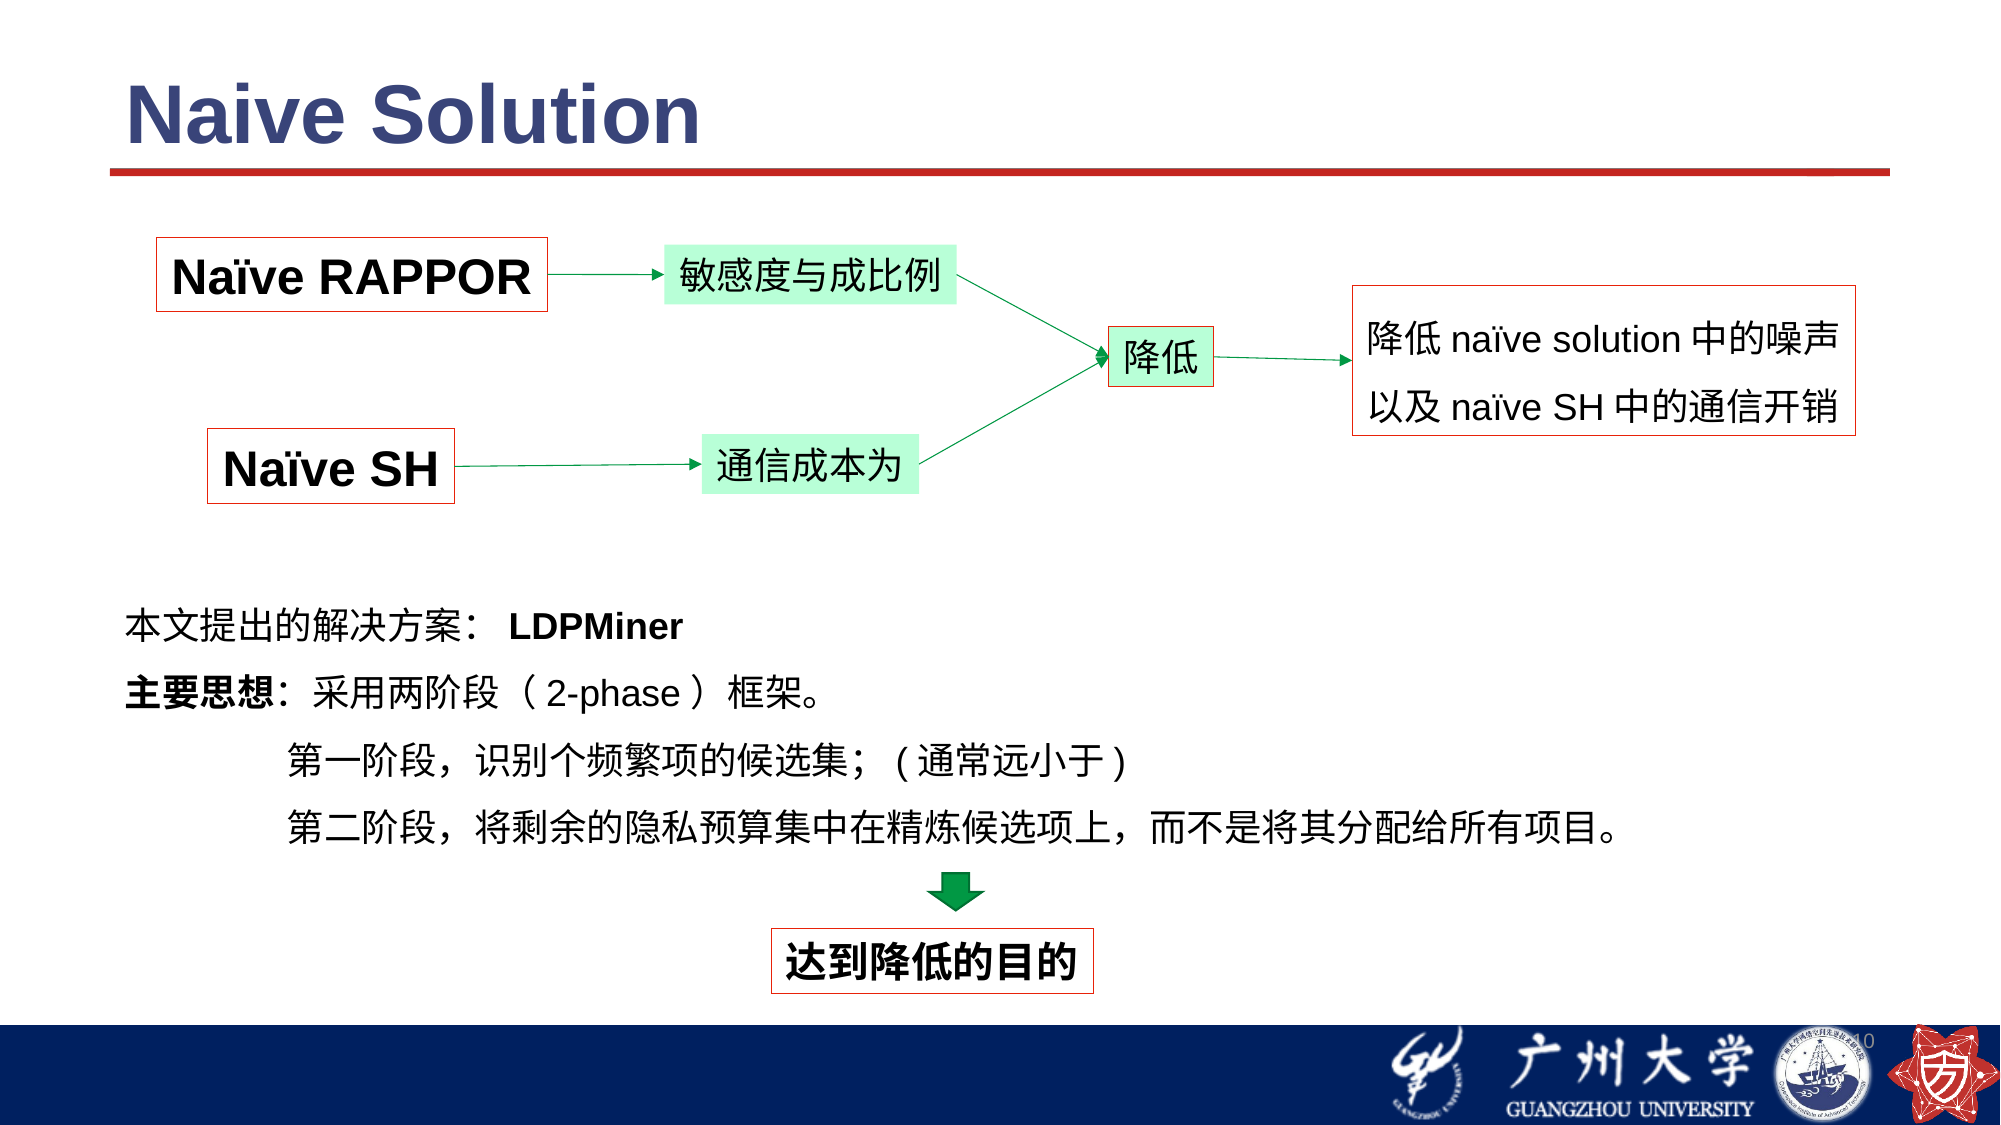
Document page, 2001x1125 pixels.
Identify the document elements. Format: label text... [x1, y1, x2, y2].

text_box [955, 357, 1102, 465]
picture [1378, 1013, 2001, 1125]
text_box Naïve SH [207, 428, 455, 504]
title Naive Solution [109, 0, 1890, 169]
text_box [964, 274, 1102, 357]
slide_number 10 [1412, 1022, 1890, 1057]
text_box 降低naïve solution中的噪声 以及naïve SH中的通信开销 [1352, 285, 1856, 436]
text_box [925, 872, 986, 912]
text_box Naïve RAPPOR [156, 237, 548, 312]
